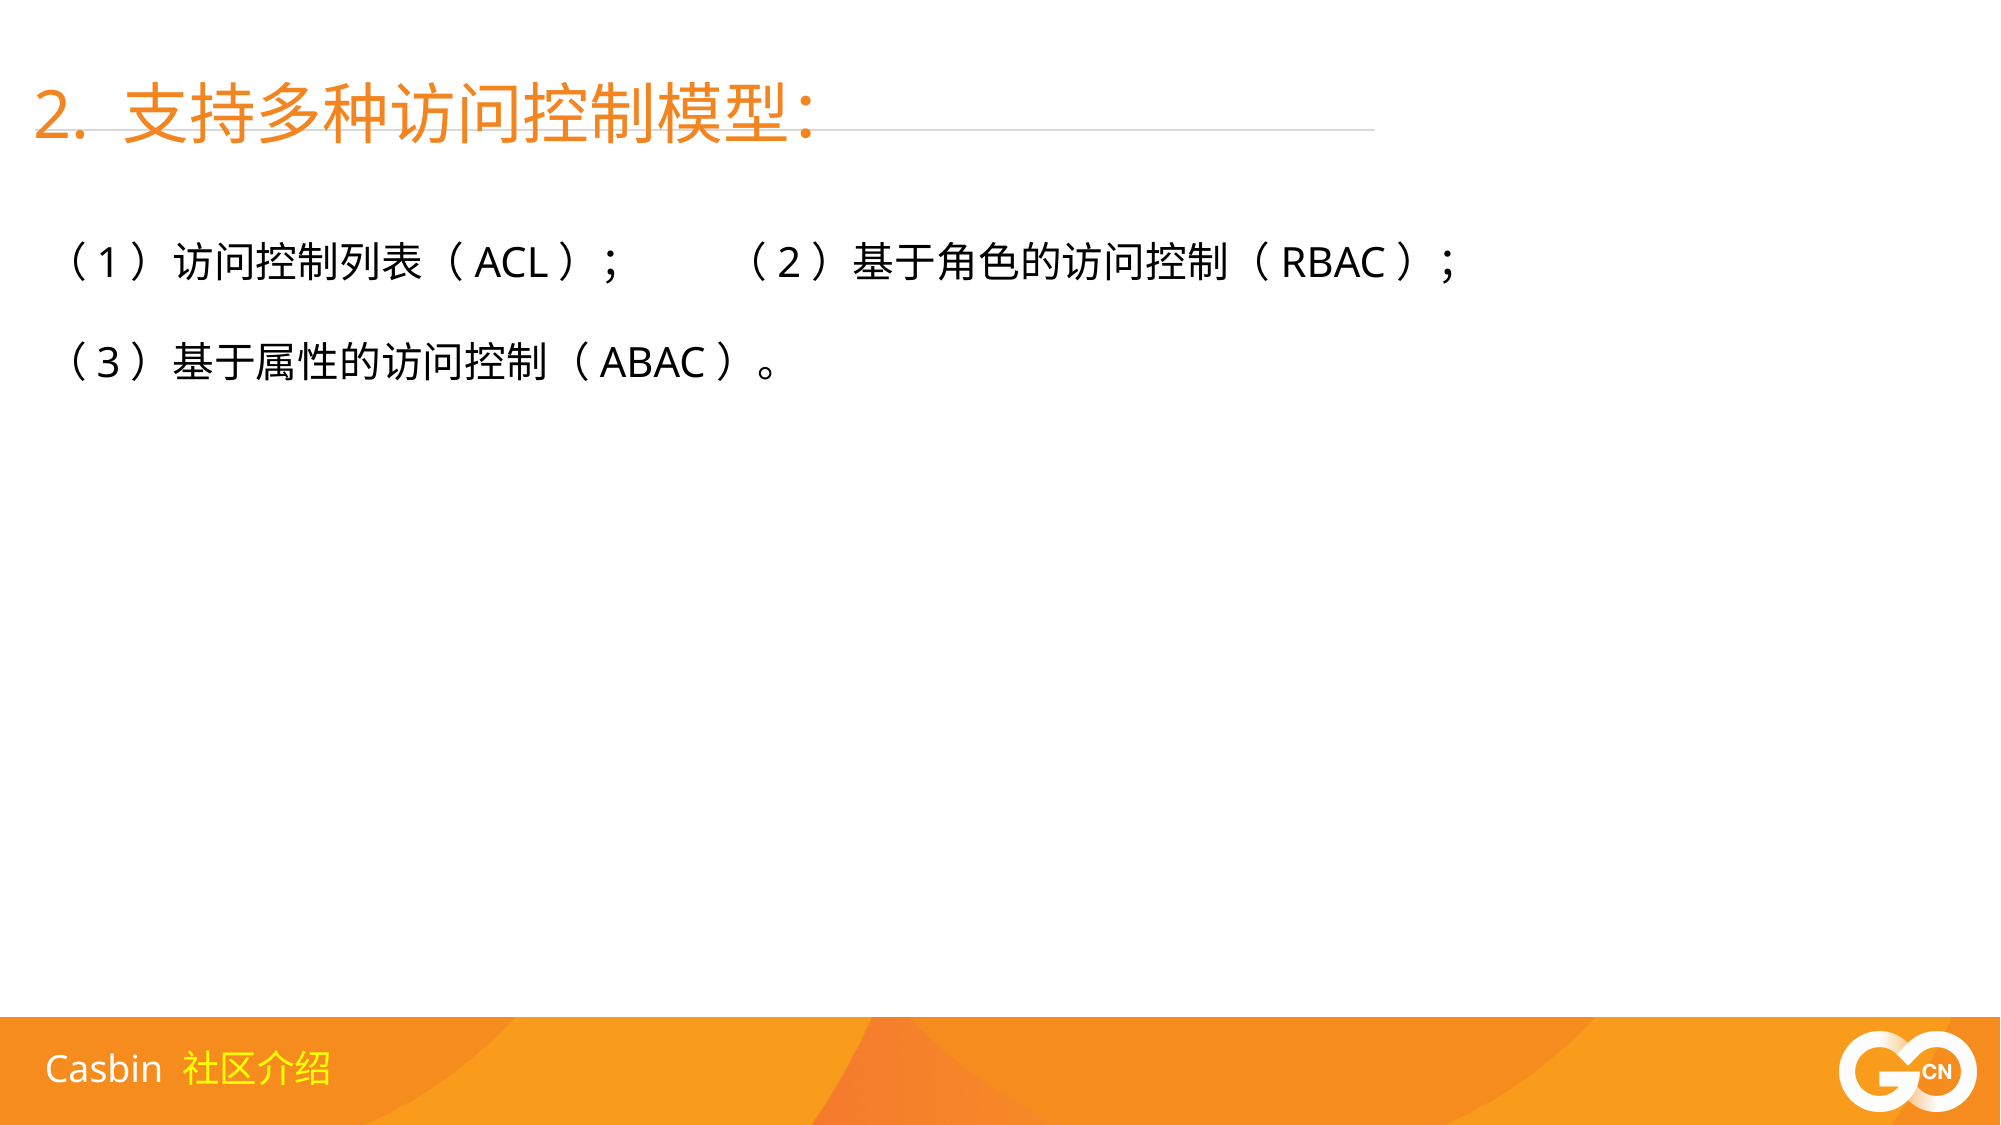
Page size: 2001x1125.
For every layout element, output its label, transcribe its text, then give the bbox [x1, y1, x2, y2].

picture [0, 1017, 2000, 1125]
text_box 2. 支持多种访问控制模型： [18, 24, 872, 160]
text_box Casbin 社区介绍 [29, 1030, 650, 1108]
text_box （1）访问控制列表（ACL）； （2）基于角色的访问控制（RBAC）； （3）基于属性的访问控制（ABAC）。 [29, 170, 1769, 949]
